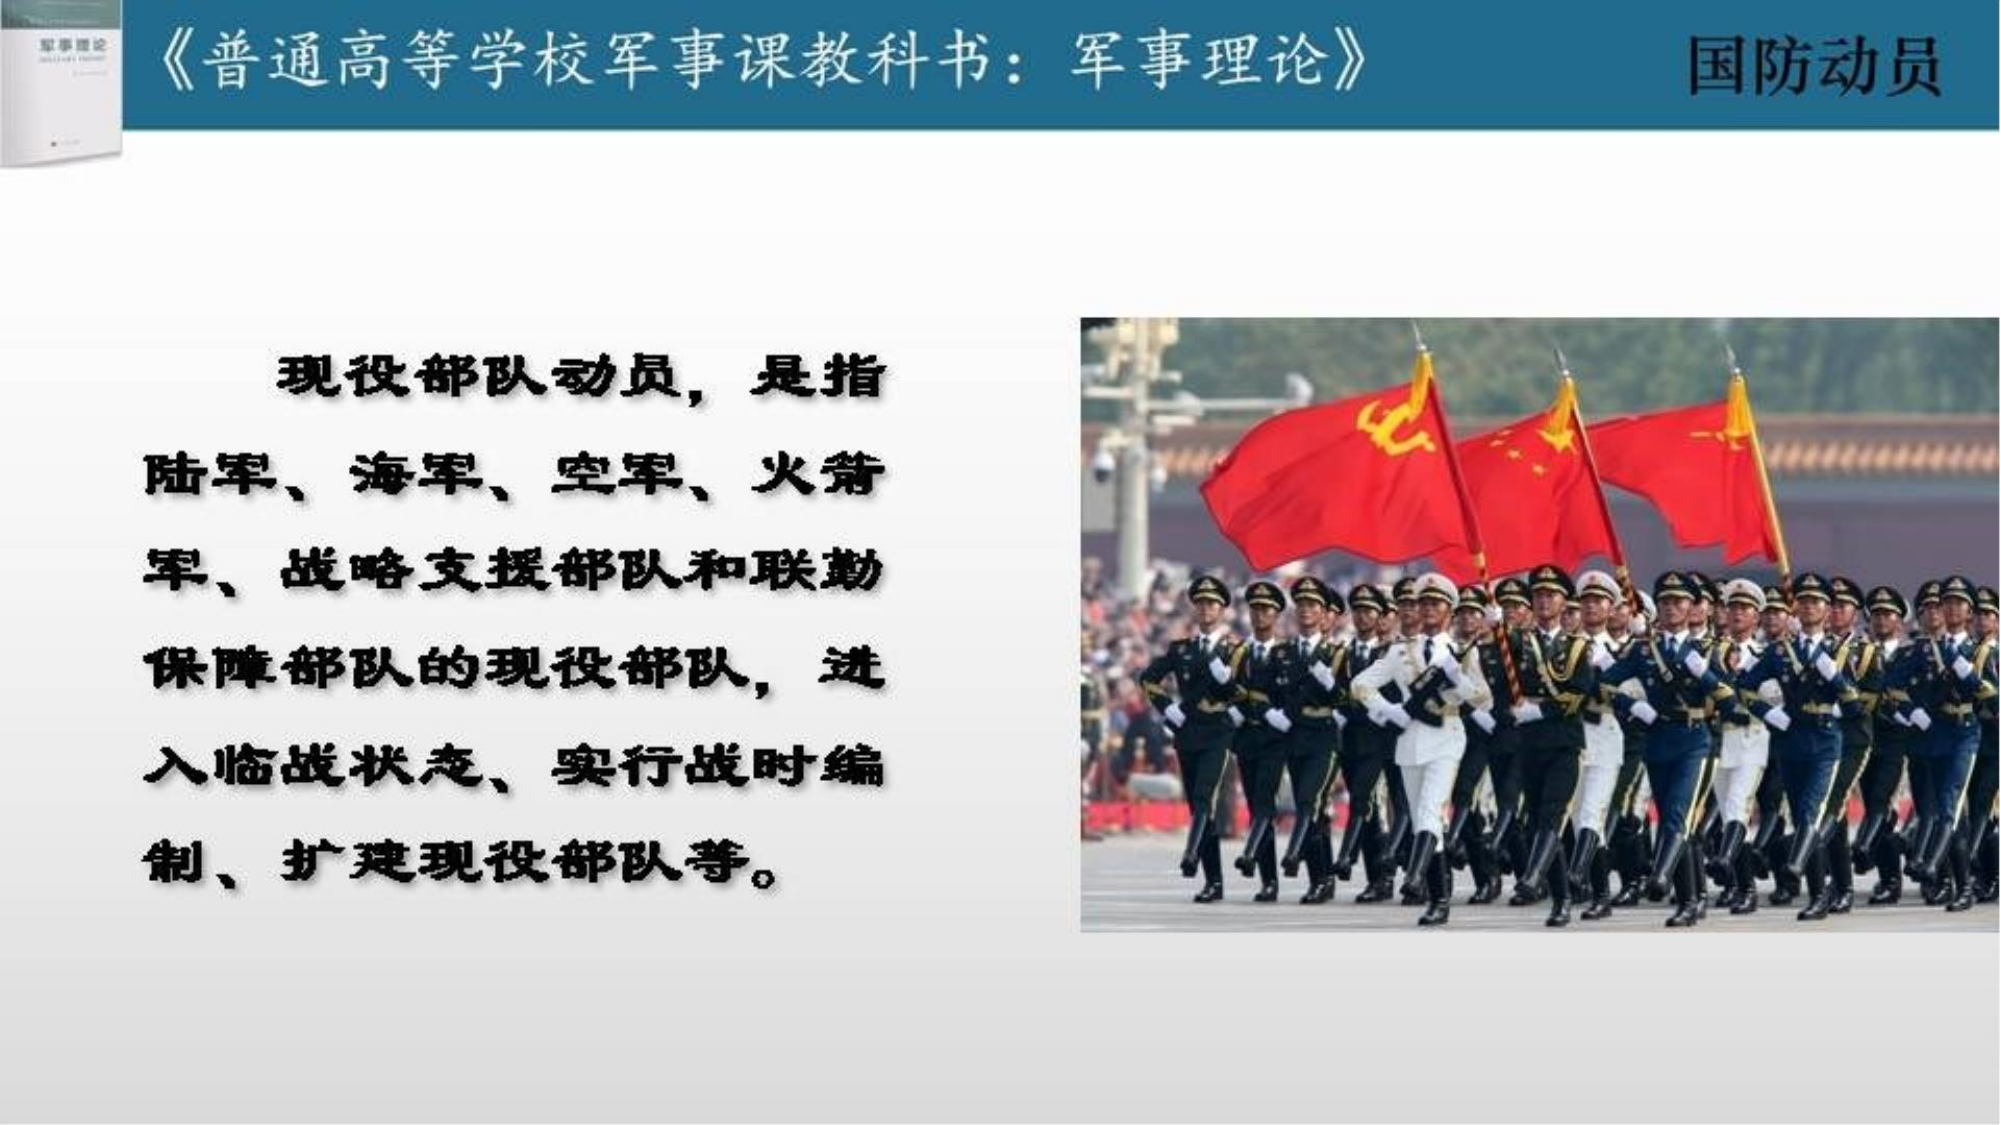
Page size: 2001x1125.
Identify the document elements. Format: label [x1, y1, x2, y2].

text_box [0, 0, 2000, 1125]
